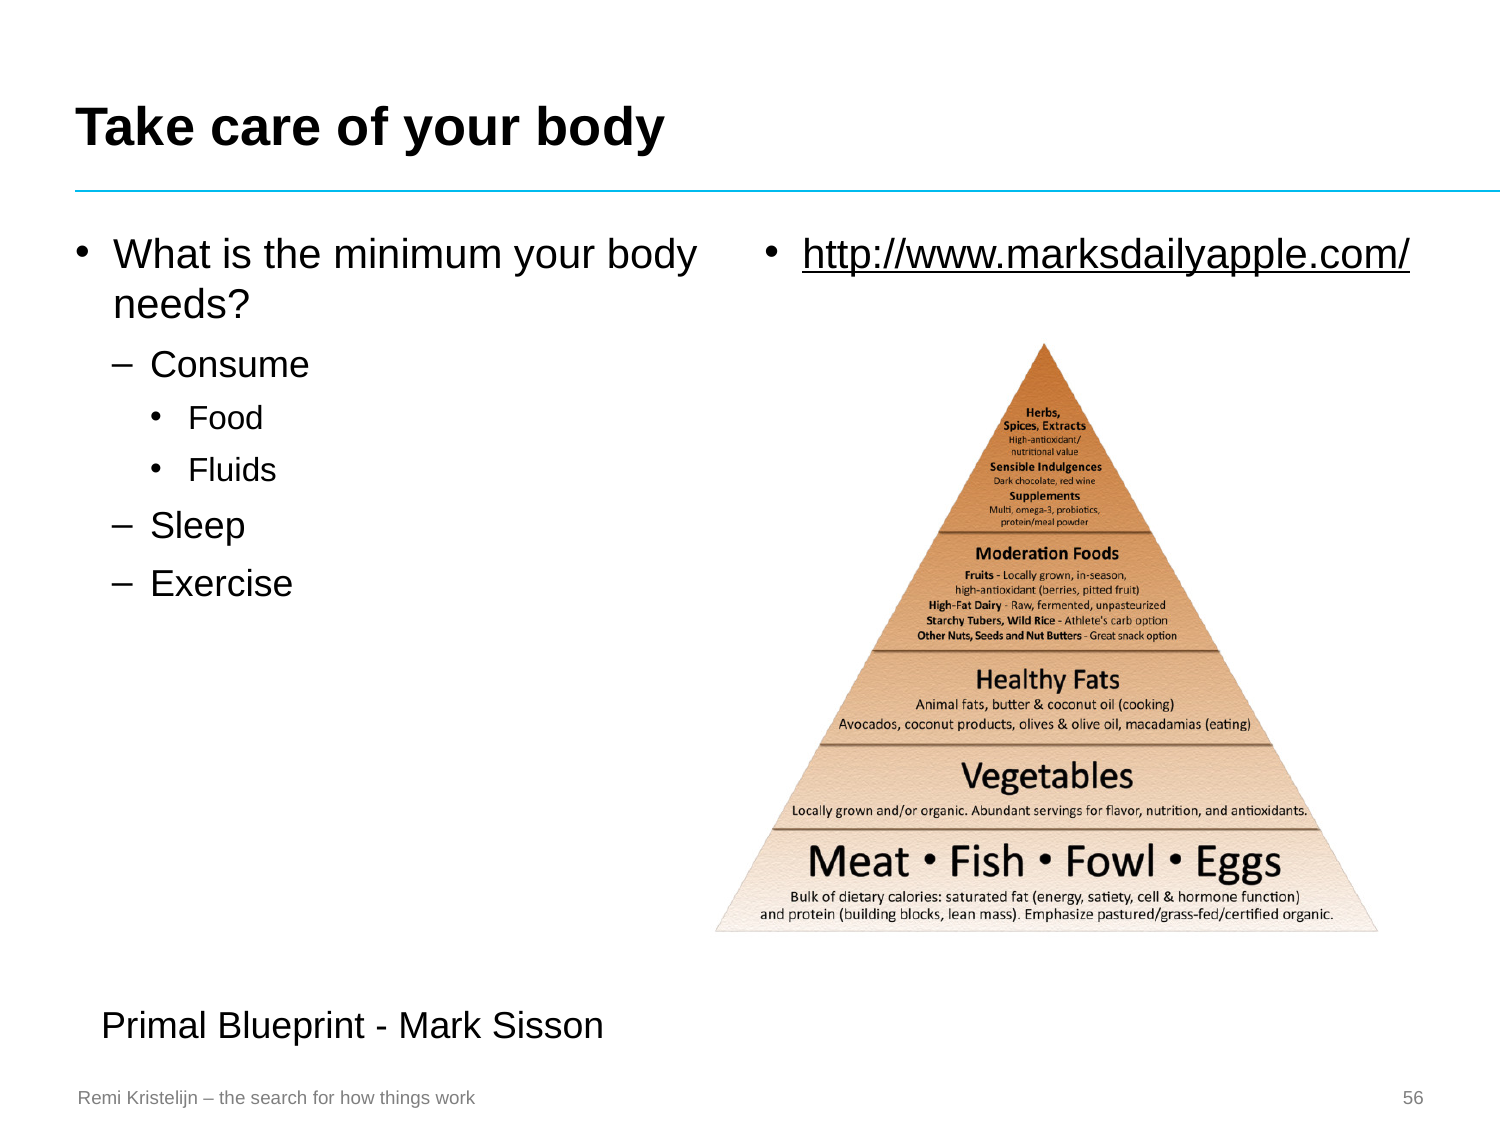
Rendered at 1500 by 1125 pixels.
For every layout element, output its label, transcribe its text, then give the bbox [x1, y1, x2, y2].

list http://www.marksdailyapple.com/ [764, 226, 1425, 1018]
picture [703, 331, 1392, 943]
title Take care of your body [75, 27, 1422, 157]
text_box Primal Blueprint - Mark Sisson [75, 993, 626, 1054]
list What is the minimum your body needs? Consume Food Fluids Sleep Exercise [75, 226, 736, 1018]
